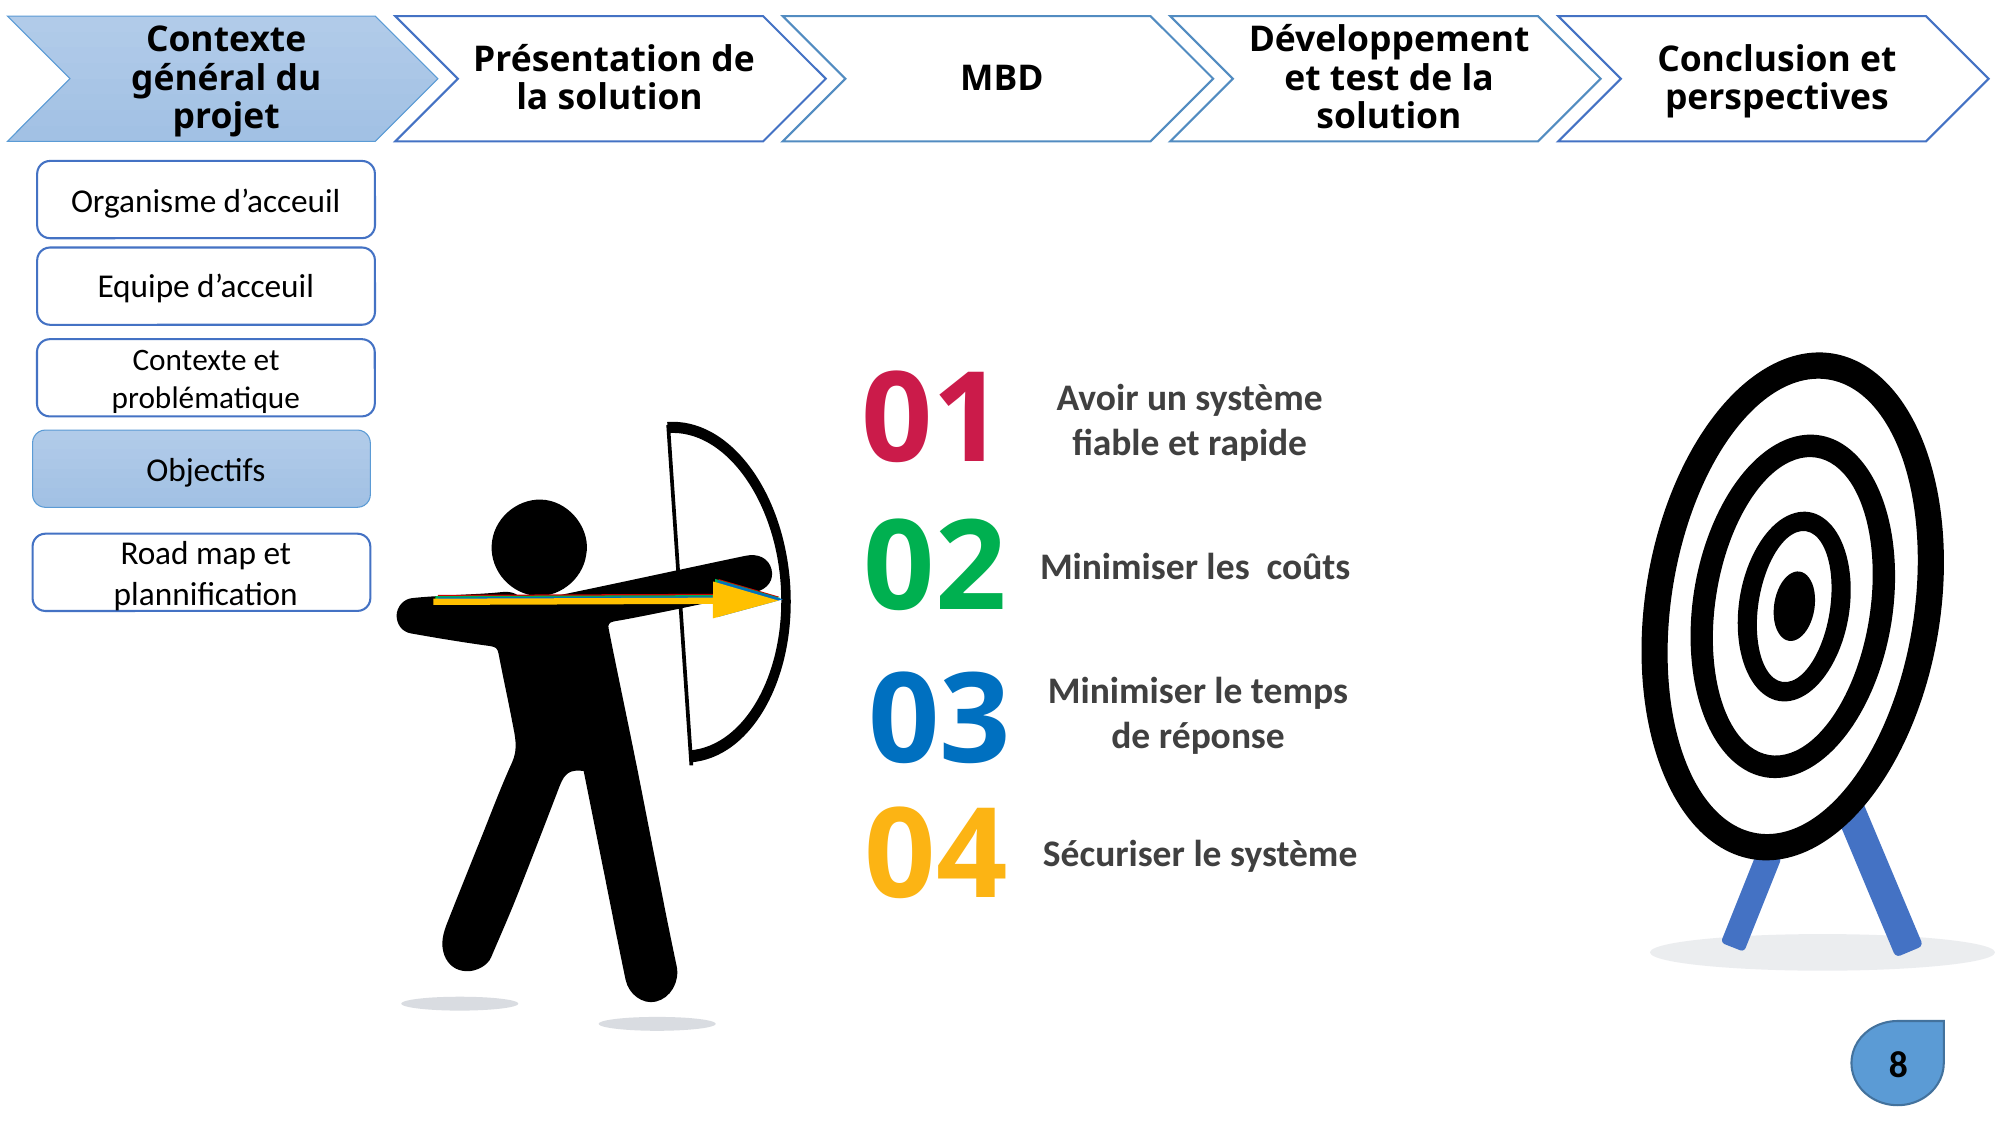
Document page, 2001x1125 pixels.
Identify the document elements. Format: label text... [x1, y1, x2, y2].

text_box [1863, 1093, 1932, 1107]
text_box 03 [827, 629, 1053, 795]
text_box Contexte et problématique [48, 332, 364, 422]
text_box 04 [839, 795, 1033, 930]
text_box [622, 421, 817, 768]
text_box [447, 529, 765, 668]
text_box [35, 338, 48, 418]
text_box 02 [822, 477, 1048, 643]
text_box [31, 536, 36, 609]
text_box Road map et plannification [36, 524, 372, 619]
text_box [36, 246, 377, 326]
text_box Minimiser les coûts [1048, 534, 1371, 595]
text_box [372, 503, 738, 1031]
text_box [32, 429, 371, 508]
text_box 8 [1851, 1032, 1946, 1093]
text_box [364, 338, 376, 418]
text_box [1648, 933, 1997, 972]
text_box [1864, 1019, 1945, 1032]
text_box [7, 16, 1989, 142]
text_box [36, 159, 377, 240]
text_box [452, 528, 770, 667]
text_box Objectifs [36, 440, 375, 496]
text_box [1645, 350, 1941, 863]
text_box Avoir un système fiable et rapide [1014, 366, 1366, 471]
text_box Organisme d’acceuil [37, 171, 375, 227]
text_box [1855, 863, 1923, 957]
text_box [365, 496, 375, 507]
text_box [1720, 863, 1781, 952]
text_box Minimiser le temps de réponse [1053, 658, 1374, 763]
text_box 01 [820, 329, 1046, 494]
text_box Sécuriser le système [1024, 821, 1376, 882]
text_box Equipe d’acceuil [37, 257, 375, 312]
